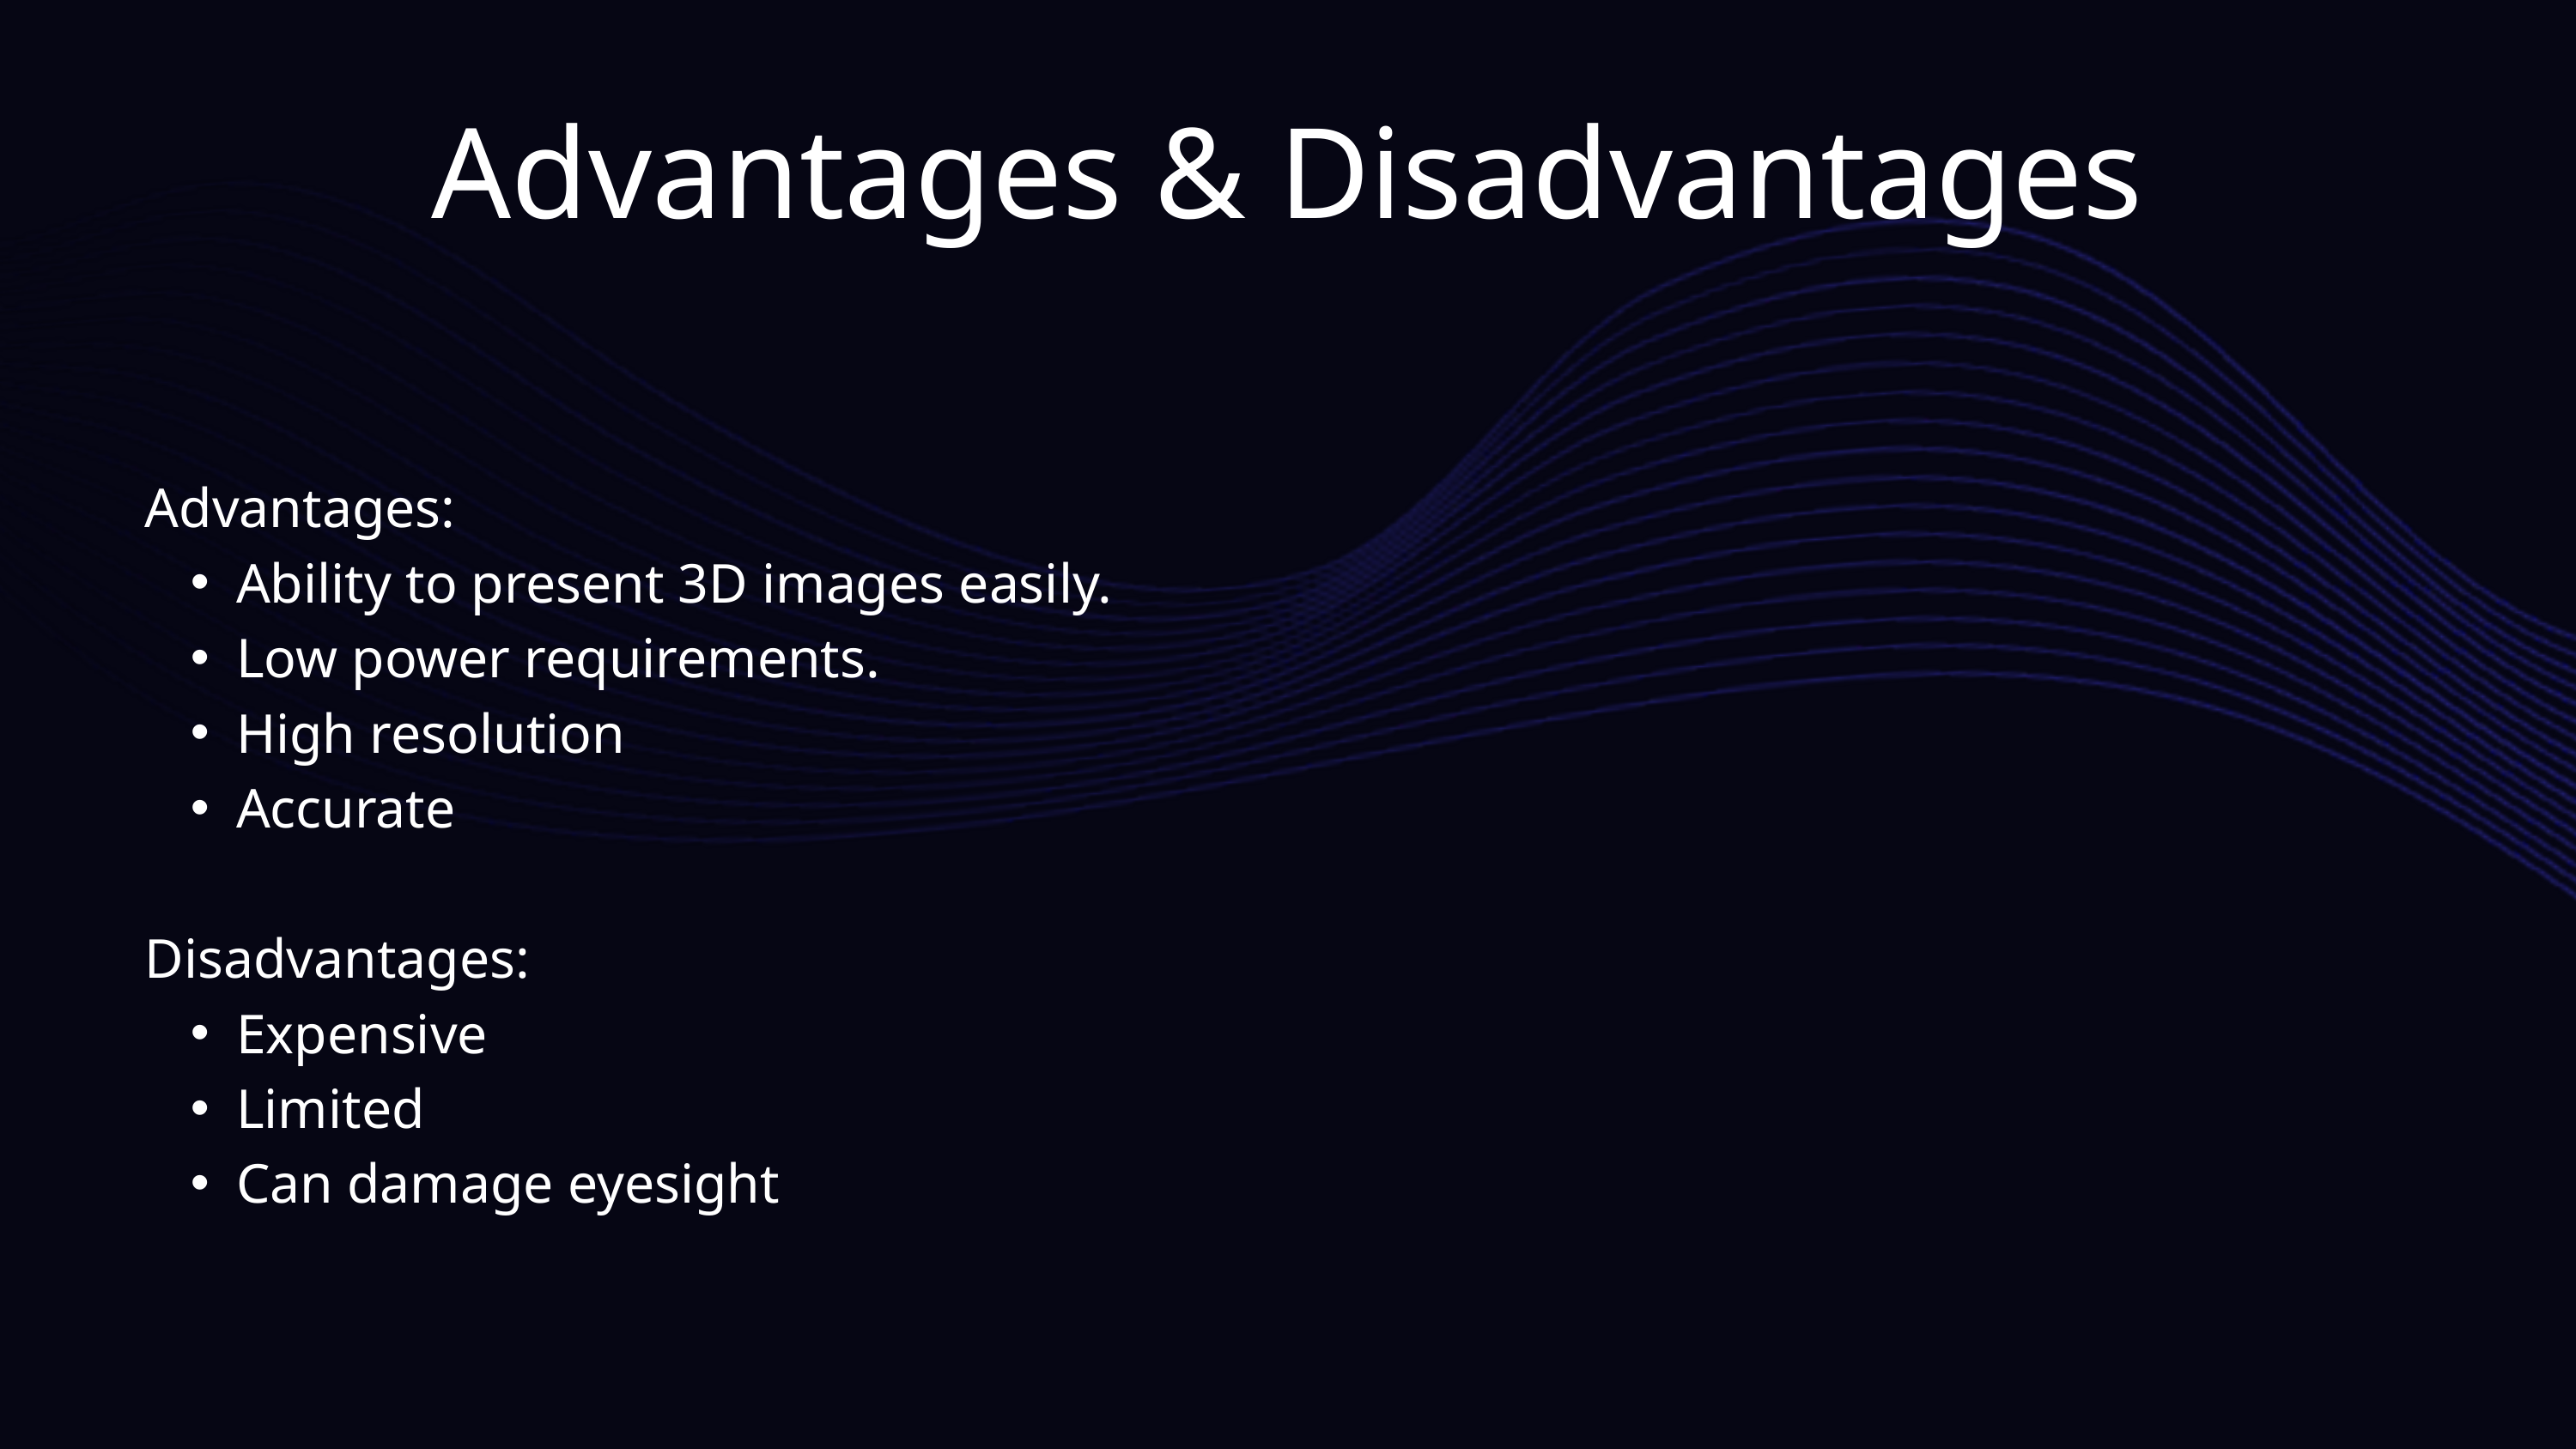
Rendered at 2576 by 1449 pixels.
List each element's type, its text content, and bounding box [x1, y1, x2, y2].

text_box Advantages: Ability to present 3D images easily. Low power requirements. High resolution Accurate Disadvantages: Expensive Limited Can damage eyesight [144, 1088, 2432, 1215]
picture [0, 0, 2576, 1183]
